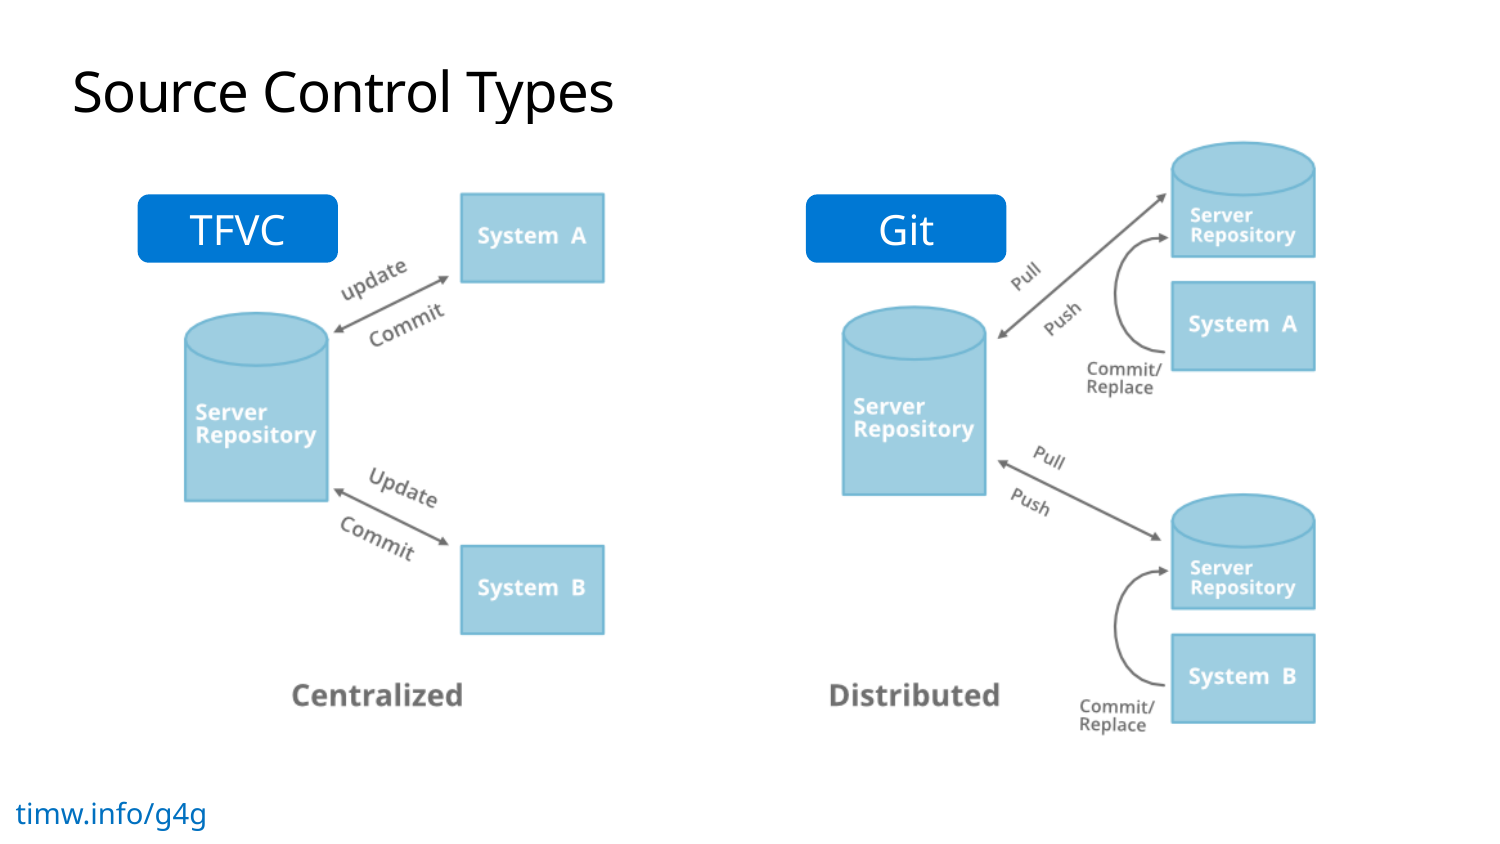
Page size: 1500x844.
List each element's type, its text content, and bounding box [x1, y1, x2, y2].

title Source Control Types [72, 56, 1428, 125]
text_box timw.info/g4g [15, 795, 370, 831]
picture [106, 124, 1394, 796]
